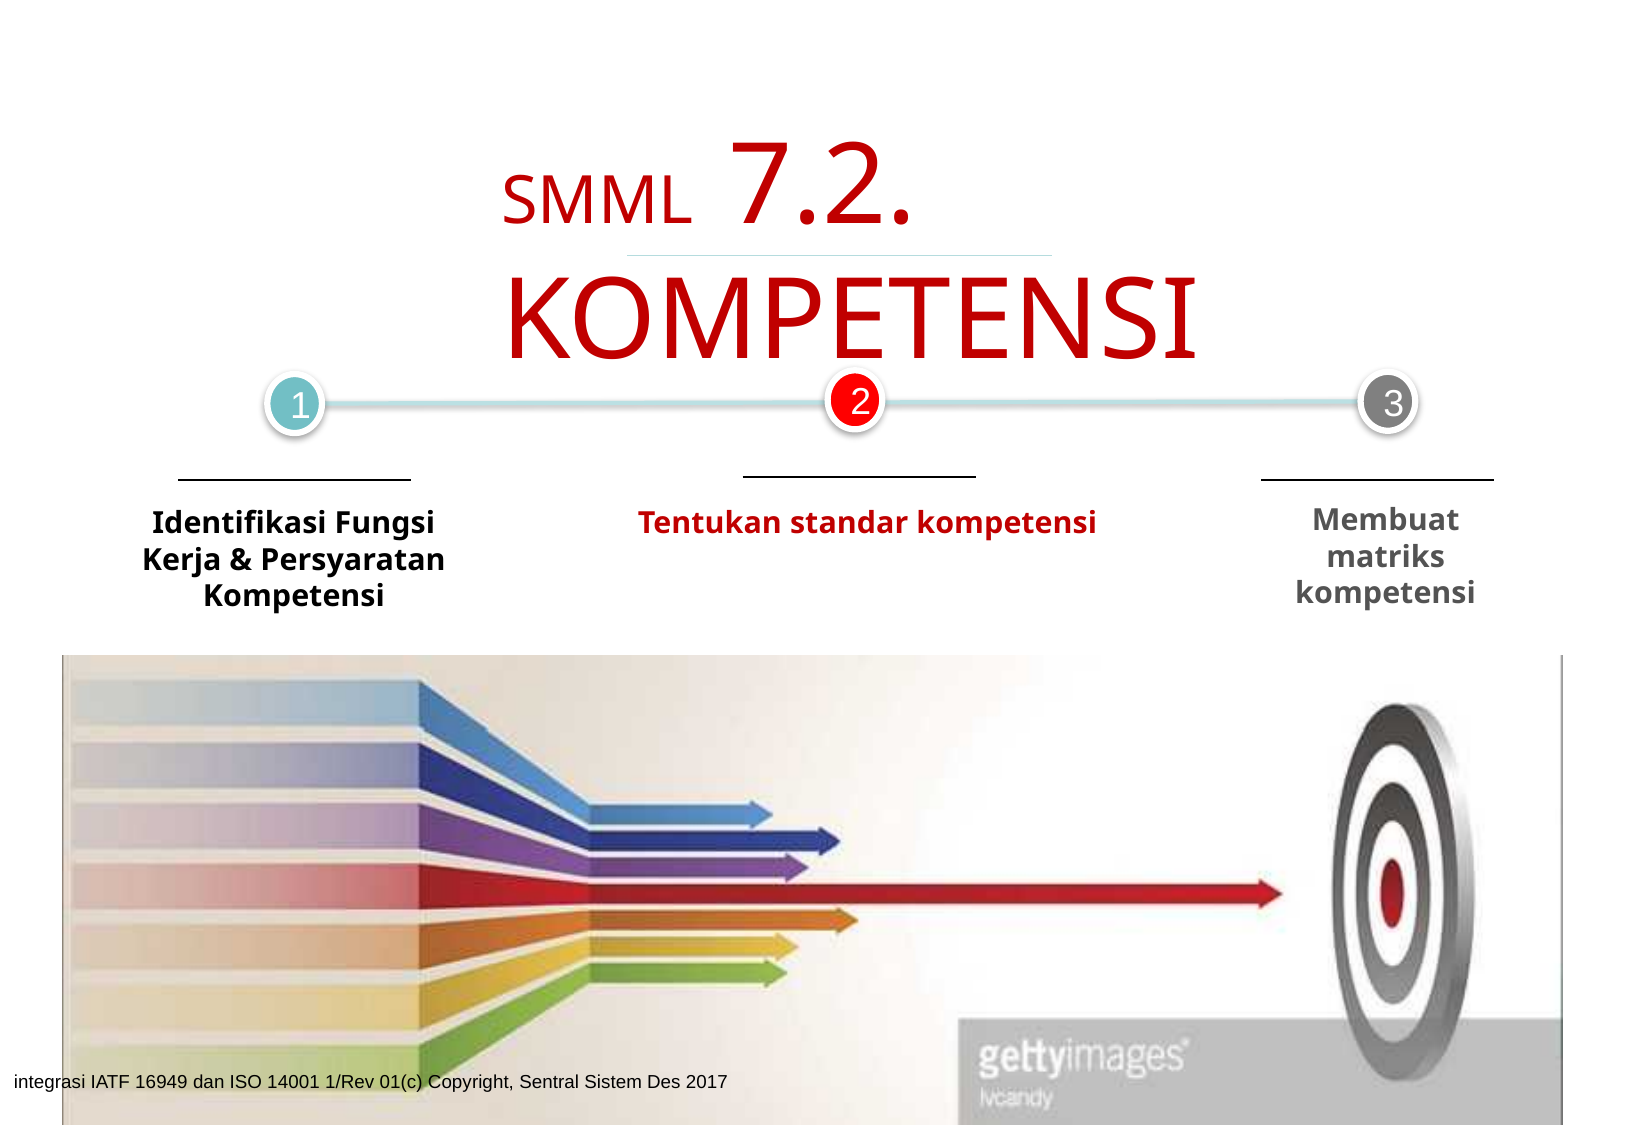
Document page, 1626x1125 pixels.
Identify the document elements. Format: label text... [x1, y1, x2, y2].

text_box SMML 7.2. KOMPETENSI [486, 103, 1232, 389]
footer integrasi IATF 16949 dan ISO 14001 1/Rev 01(c) Copyright, Sentral Sistem Des 2017 [0, 1062, 57, 1118]
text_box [621, 370, 1115, 548]
picture [62, 655, 1563, 1125]
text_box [1239, 371, 1533, 620]
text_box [94, 373, 494, 622]
